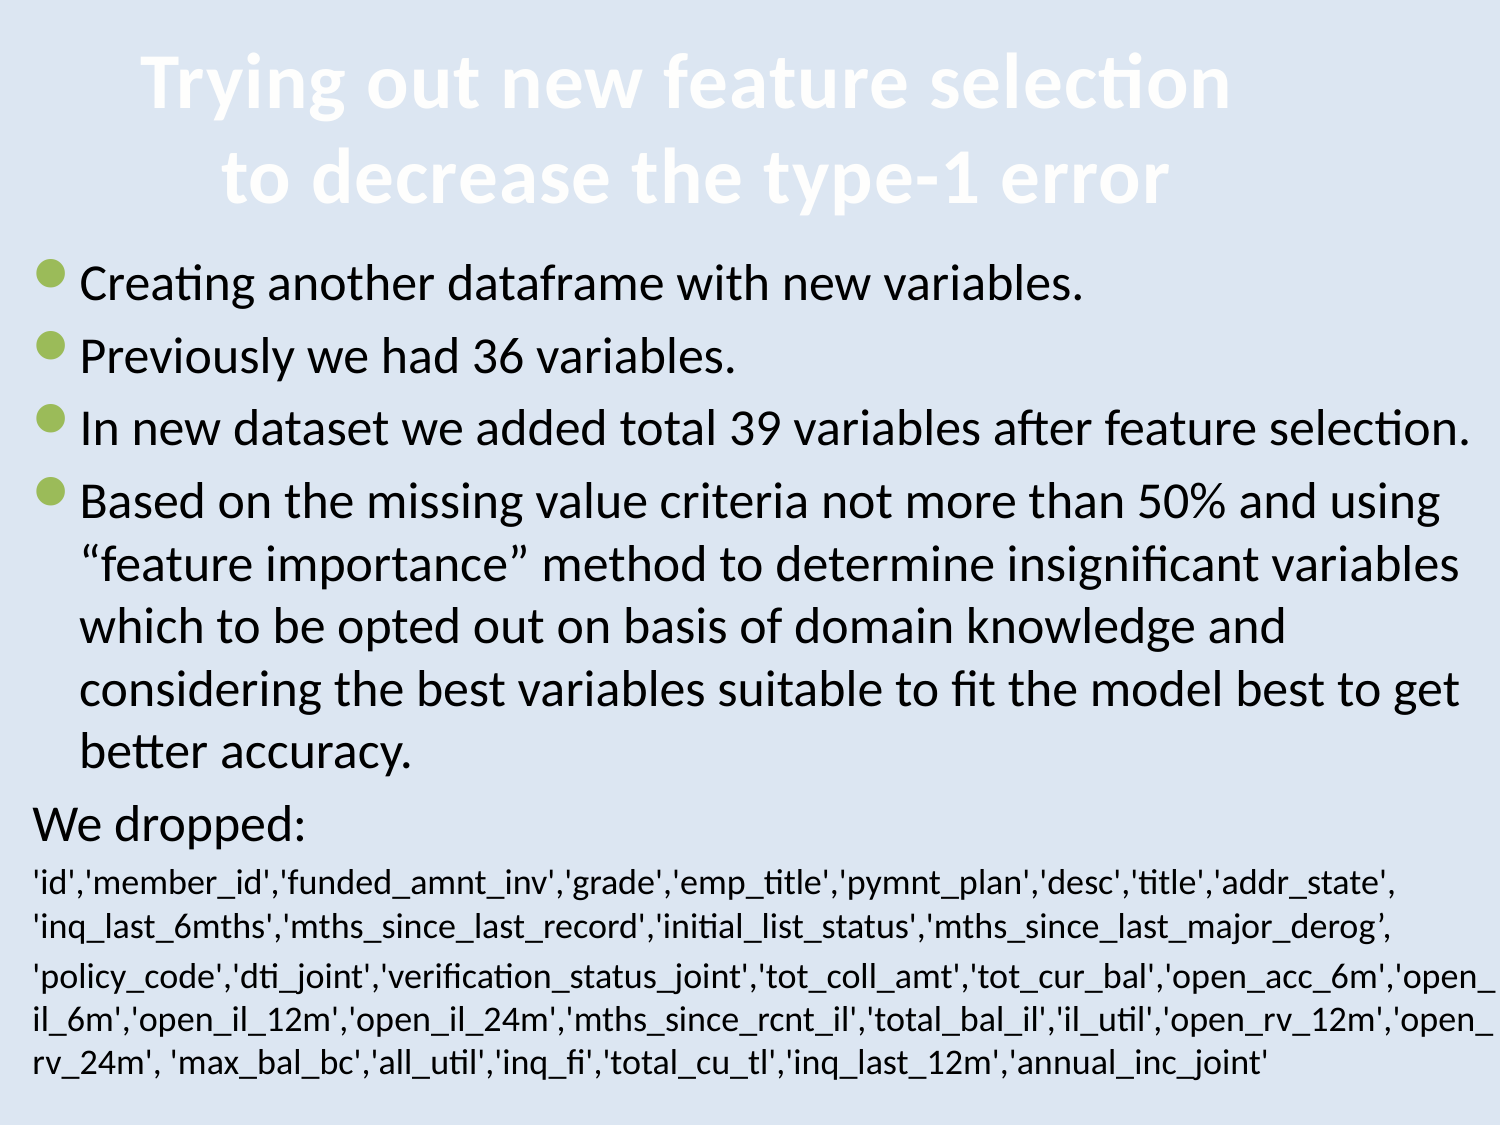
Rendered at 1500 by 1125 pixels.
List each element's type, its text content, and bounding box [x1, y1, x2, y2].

text_box Creating another dataframe with new variables. Previously we had 36 variables. In new dataset we added total 39 variables after feature selection. Based on the missing value criteria not more than 50% and using “feature importance” method to determine insignificant variables which to be opted out on basis of domain knowledge and considering the best variables suitable to fit the model best to get better accuracy. We dropped: 'id','member_id','funded_amnt_inv','grade','emp_title','pymnt_plan','desc','title','addr_state', 'inq_last_6mths','mths_since_last_record','initial_list_status','mths_since_last_major_derog’, 'policy_code','dti_joint','verification_status_joint','tot_coll_amt','tot_cur_bal','open_acc_6m','open_il_6m','open_il_12m','open_il_24m','mths_since_rcnt_il','total_bal_il','il_util','open_rv_12m','open_rv_24m', 'max_bal_bc','all_util','inq_fi','total_cu_tl','inq_last_12m','annual_inc_joint' [17, 240, 1500, 1106]
text_box Trying out new feature selection to decrease the type-1 error [0, 19, 1500, 220]
